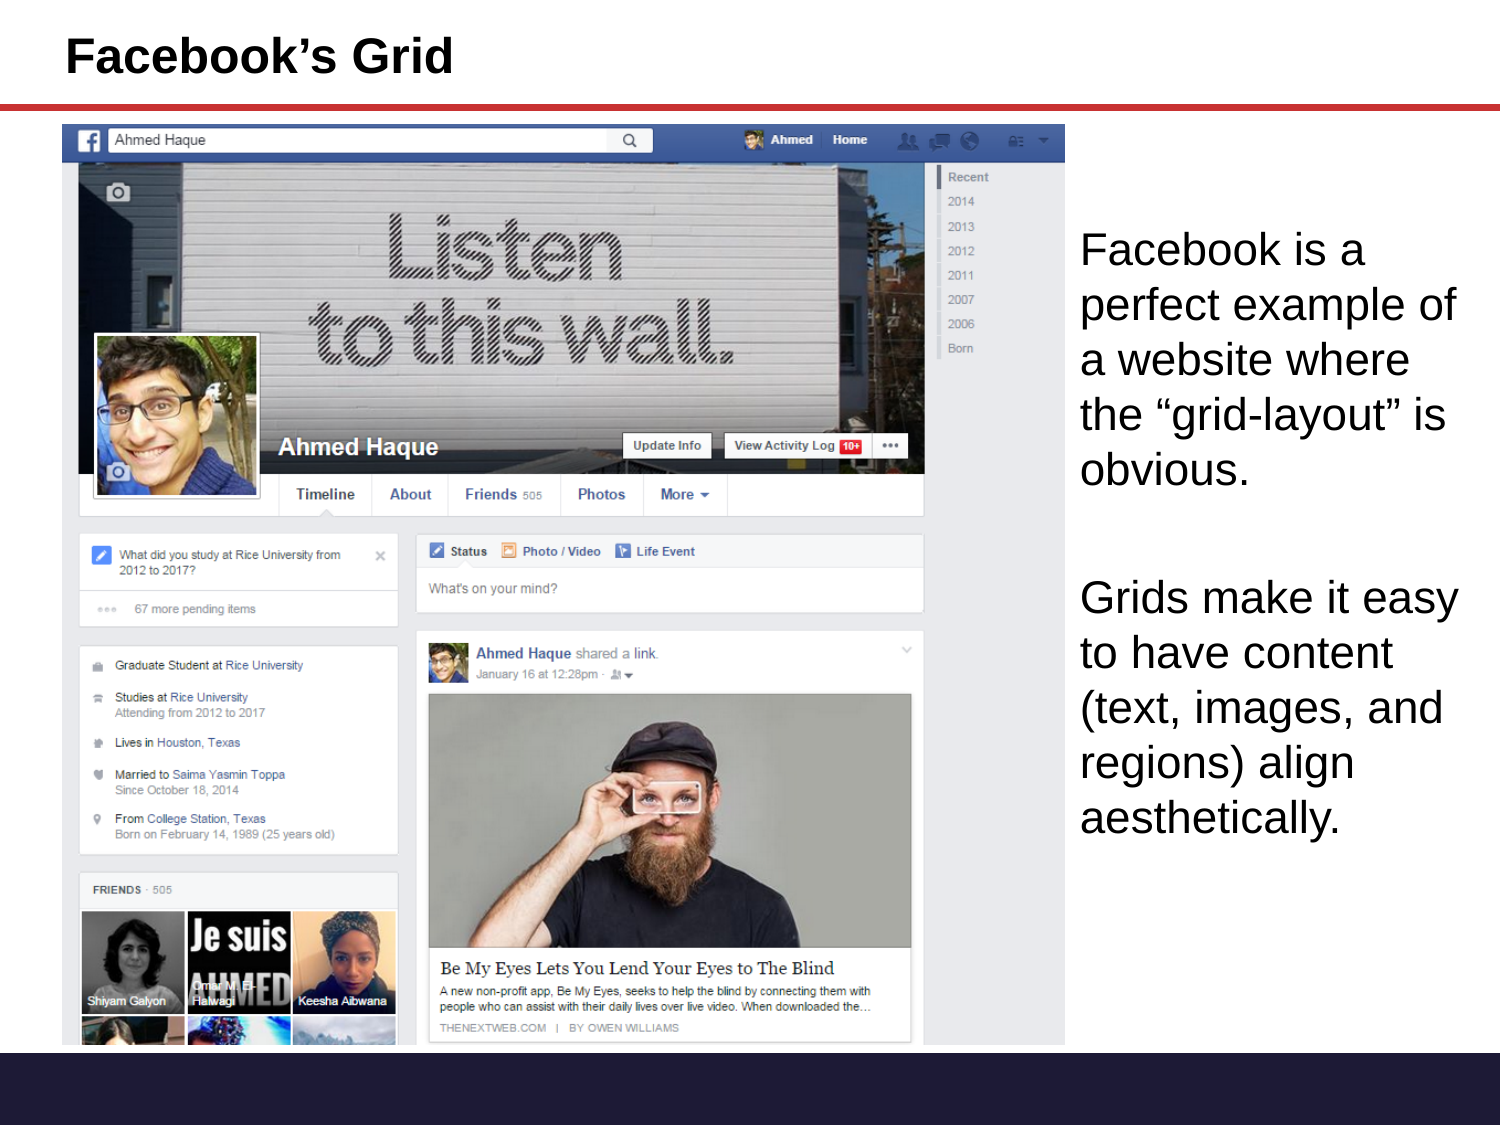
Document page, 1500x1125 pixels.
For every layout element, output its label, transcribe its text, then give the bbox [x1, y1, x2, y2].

picture [62, 123, 1066, 1045]
text_box Facebook’s Grid [49, 16, 888, 92]
text_box Facebook is a perfect example of a website where the “grid-layout” is obvious. Grids make it easy to have content (text, images, and regions) align aesthetically. [1070, 212, 1475, 955]
